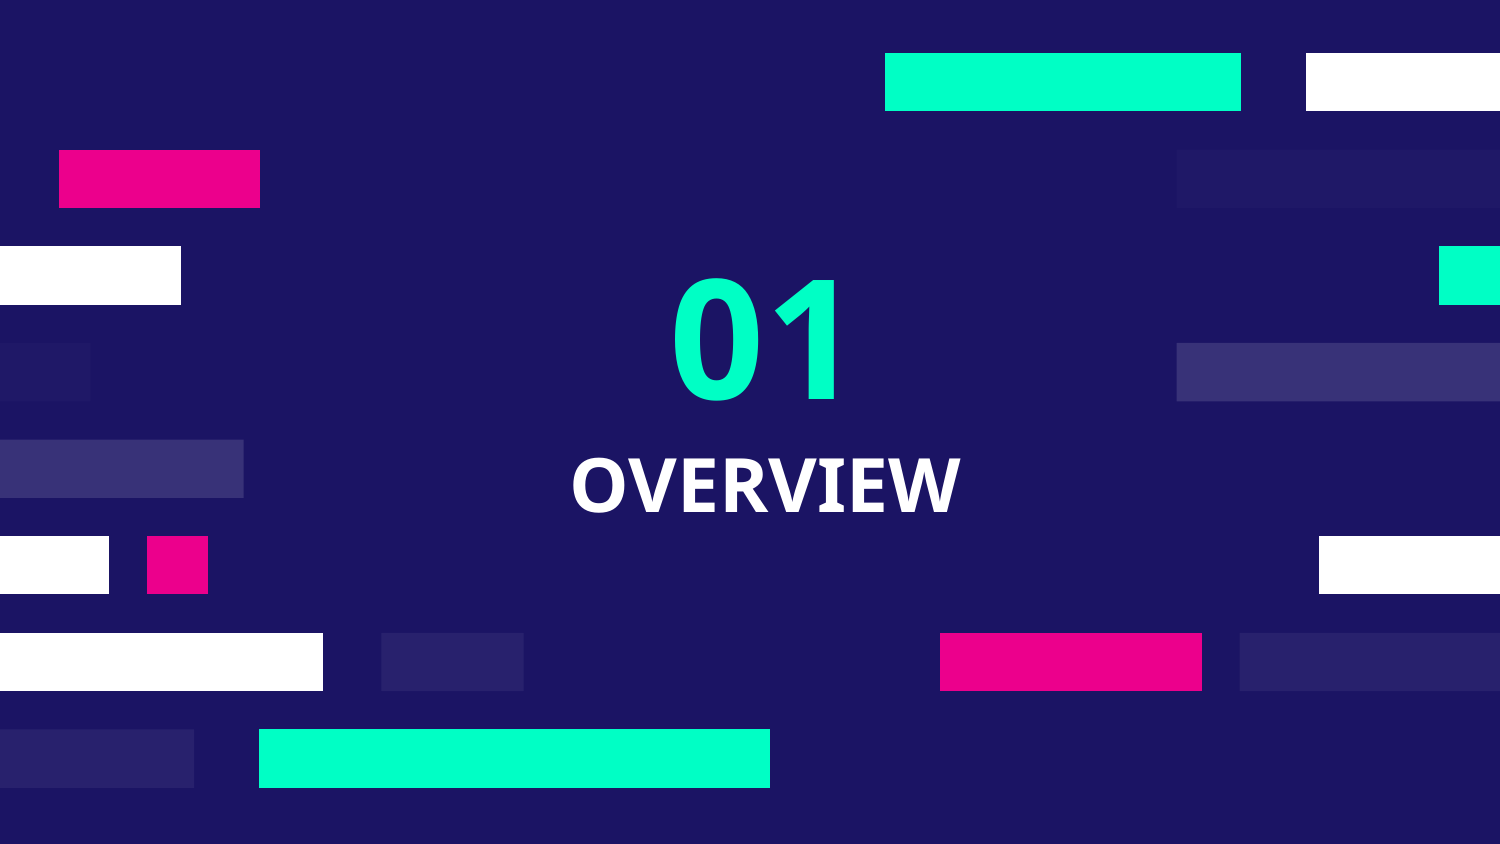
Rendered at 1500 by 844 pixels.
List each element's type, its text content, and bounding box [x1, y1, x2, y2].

title OVERVIEW [74, 445, 1457, 519]
title 01 [74, 352, 1457, 434]
